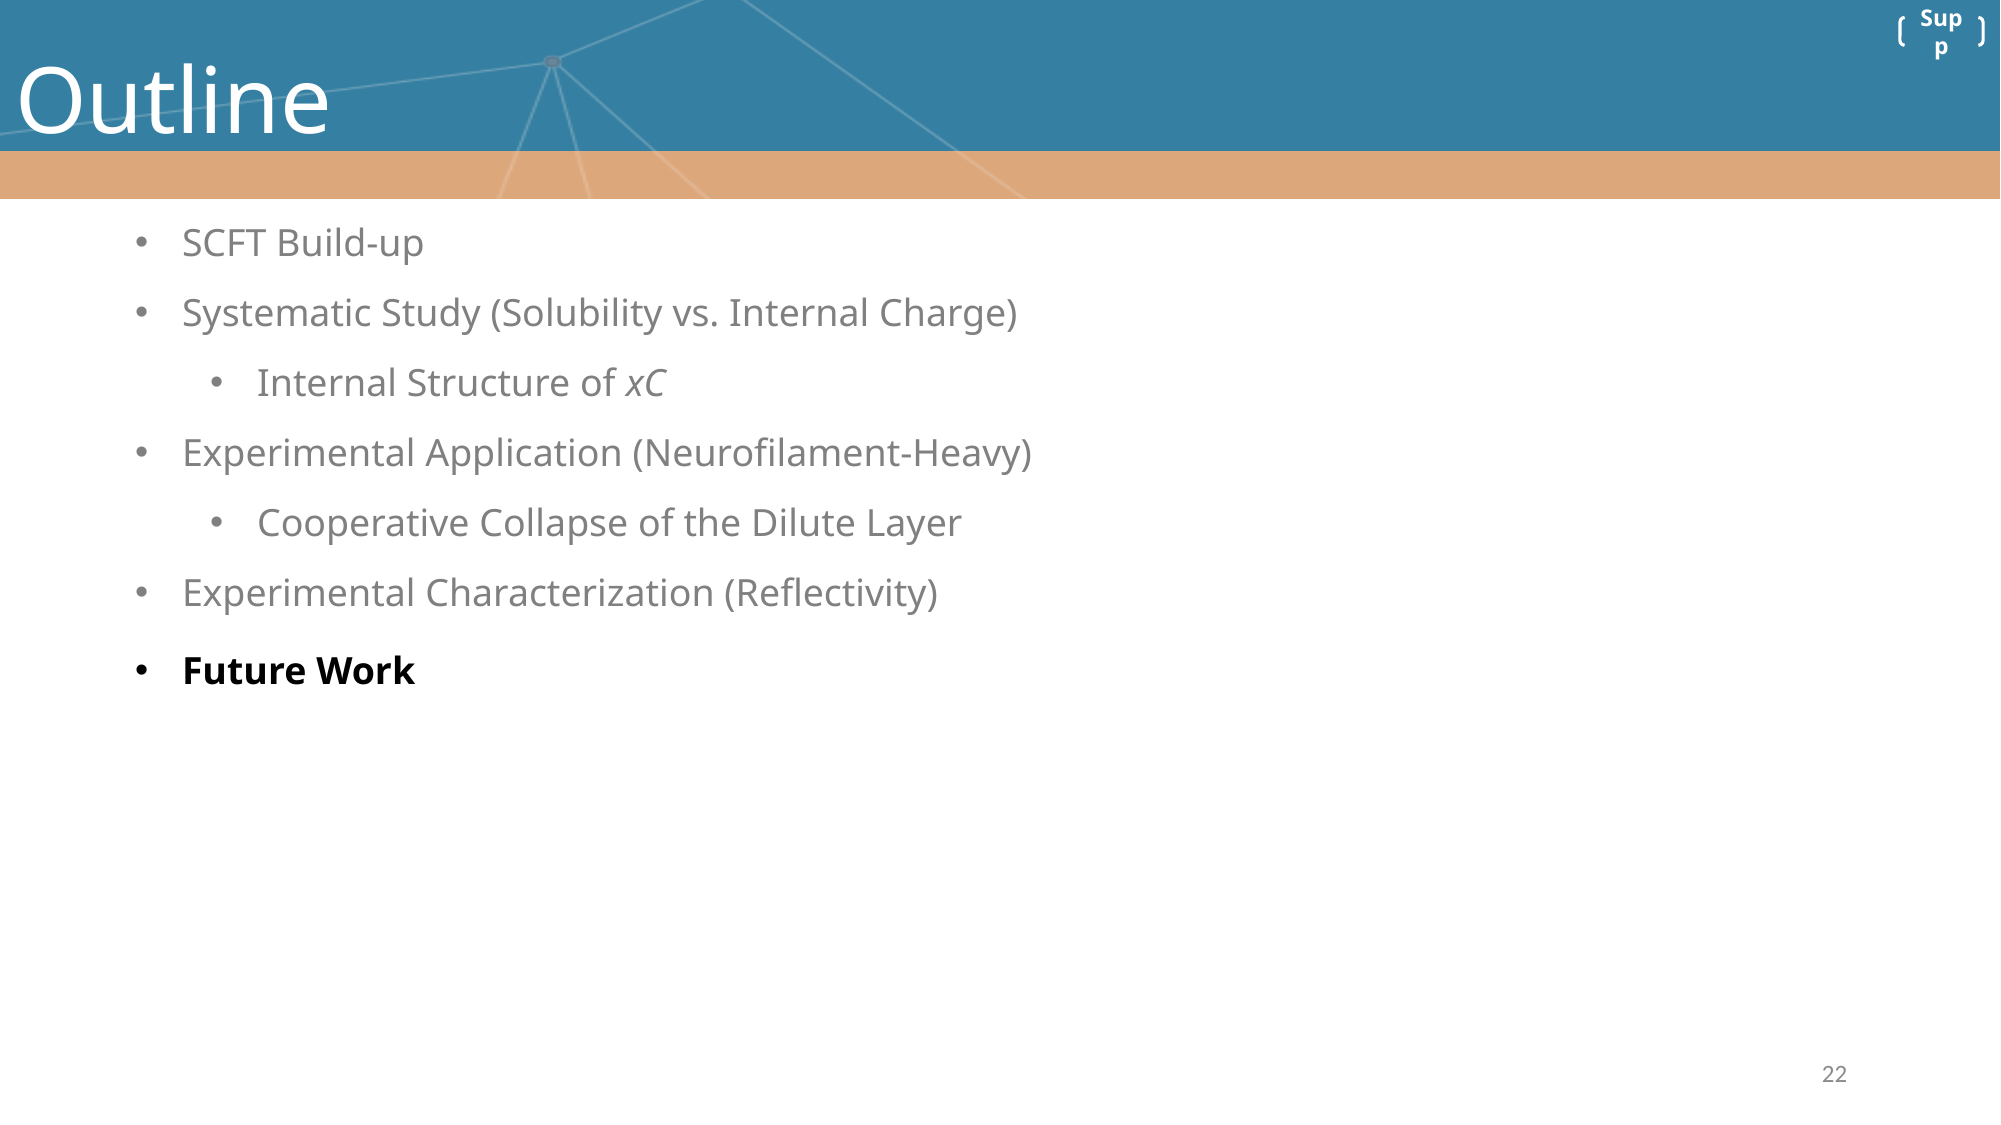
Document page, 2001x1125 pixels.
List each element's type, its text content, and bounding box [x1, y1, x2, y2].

text_box SCFT Build-up Systematic Study (Solubility vs. Internal Charge) Internal Structure of xC Experimental Application (Neurofilament-Heavy) Cooperative Collapse of the Dilute Layer Experimental Characterization (Reflectivity) [120, 211, 1141, 622]
picture [0, 151, 2000, 199]
slide_number 22 [1412, 1042, 1863, 1103]
text_box Future Work [120, 639, 1092, 700]
title Outline [0, 22, 1725, 151]
